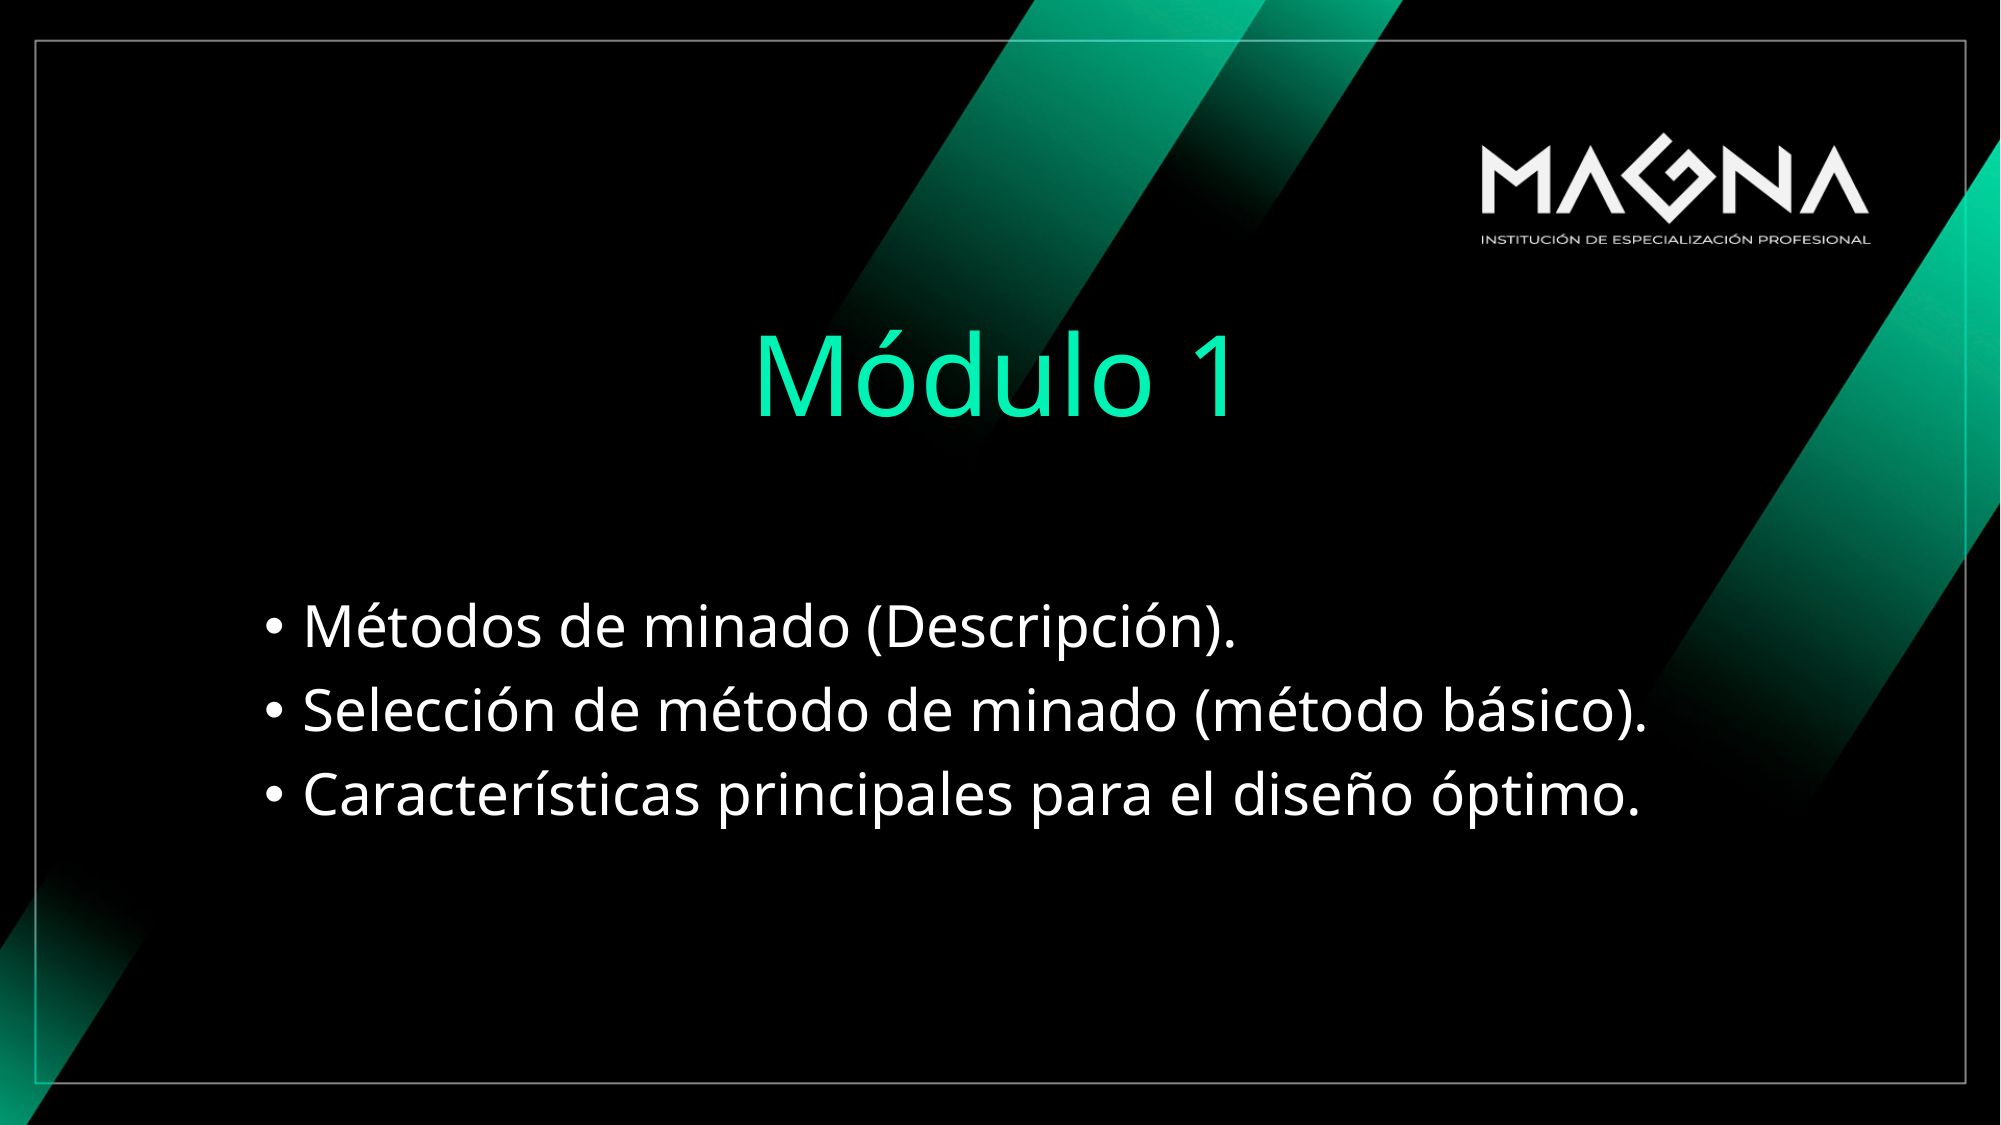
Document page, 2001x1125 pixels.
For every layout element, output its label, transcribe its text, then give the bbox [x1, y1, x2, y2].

list Métodos de minado (Descripción). Selección de método de minado (método básico). Características principales para el diseño óptimo. [249, 590, 1750, 941]
picture [0, 0, 2001, 1125]
title Módulo 1 [249, 184, 1750, 576]
